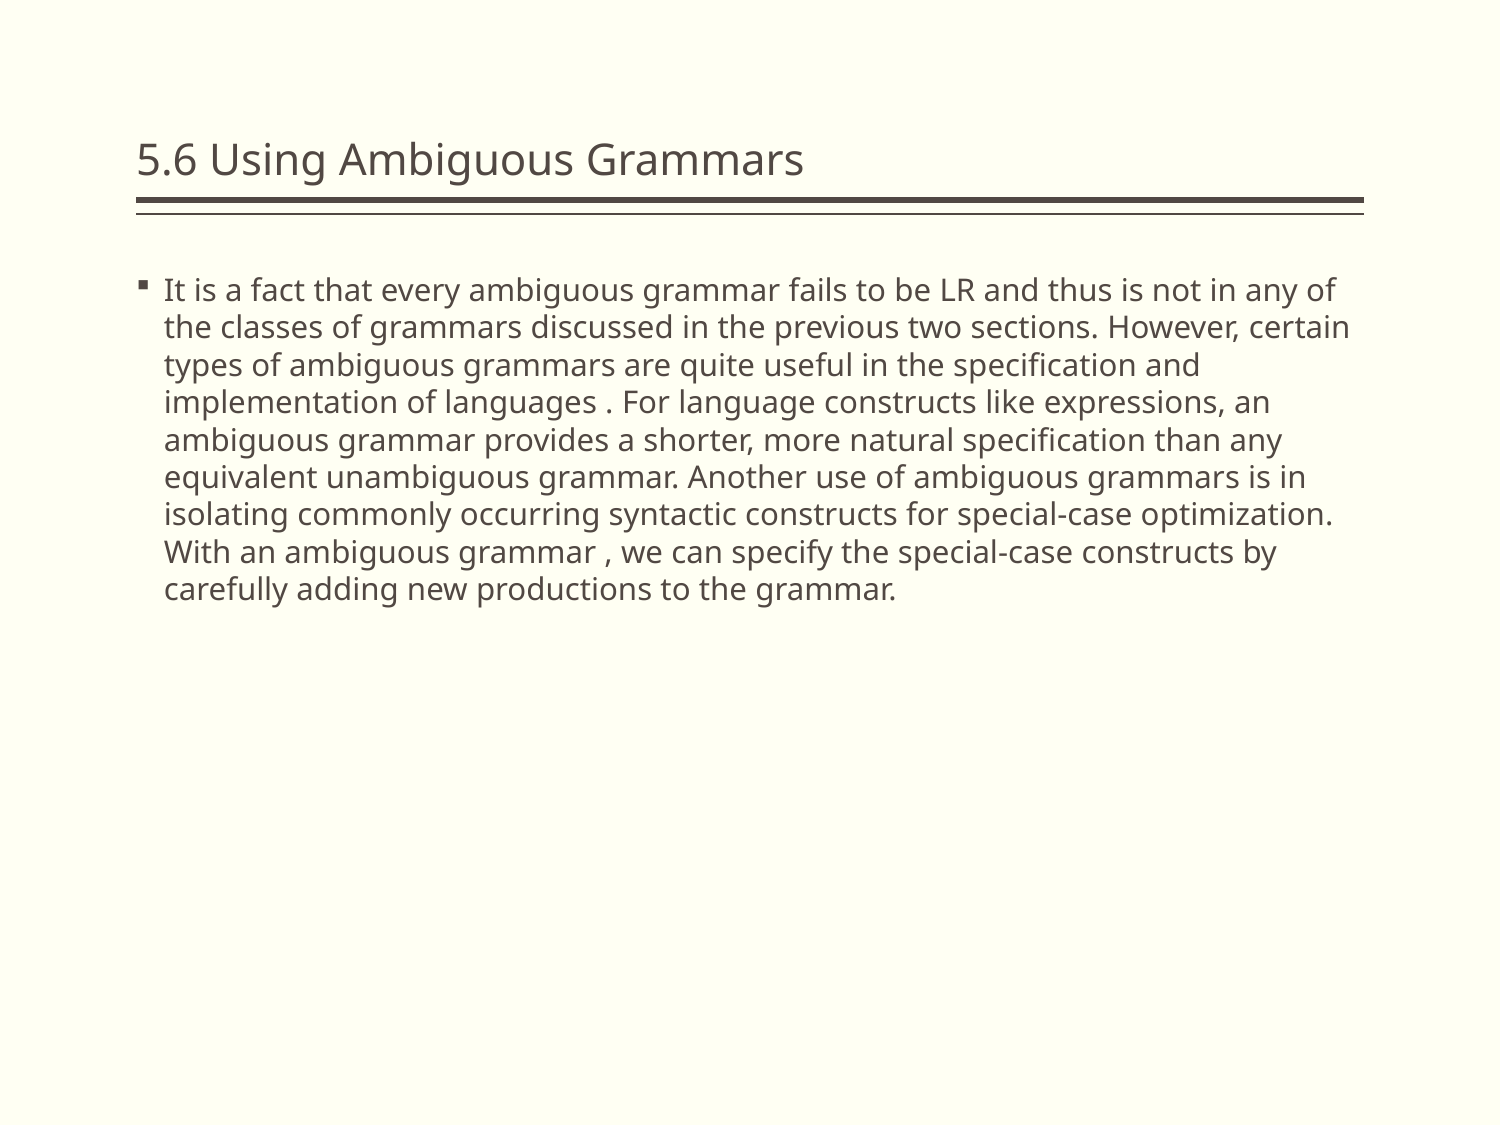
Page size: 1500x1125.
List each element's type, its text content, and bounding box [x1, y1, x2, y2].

title 5.6 Using Ambiguous Grammars [135, 12, 1364, 193]
list It is a fact that every ambiguous grammar fails to be LR and thus is not in any of the classes of grammars discussed in the previous two sections. However, certain types of ambiguous grammars are quite useful in the specification and implementation of languages . For language constructs like expressions, an ambiguous grammar provides a shorter, more natural specification than any equivalent unambiguous grammar. Another use of ambiguous grammars is in isolating commonly occurring syntactic constructs for special-case optimization. With an ambiguous grammar , we can specify the special-case constructs by carefully adding new productions to the grammar. [135, 262, 1364, 1013]
